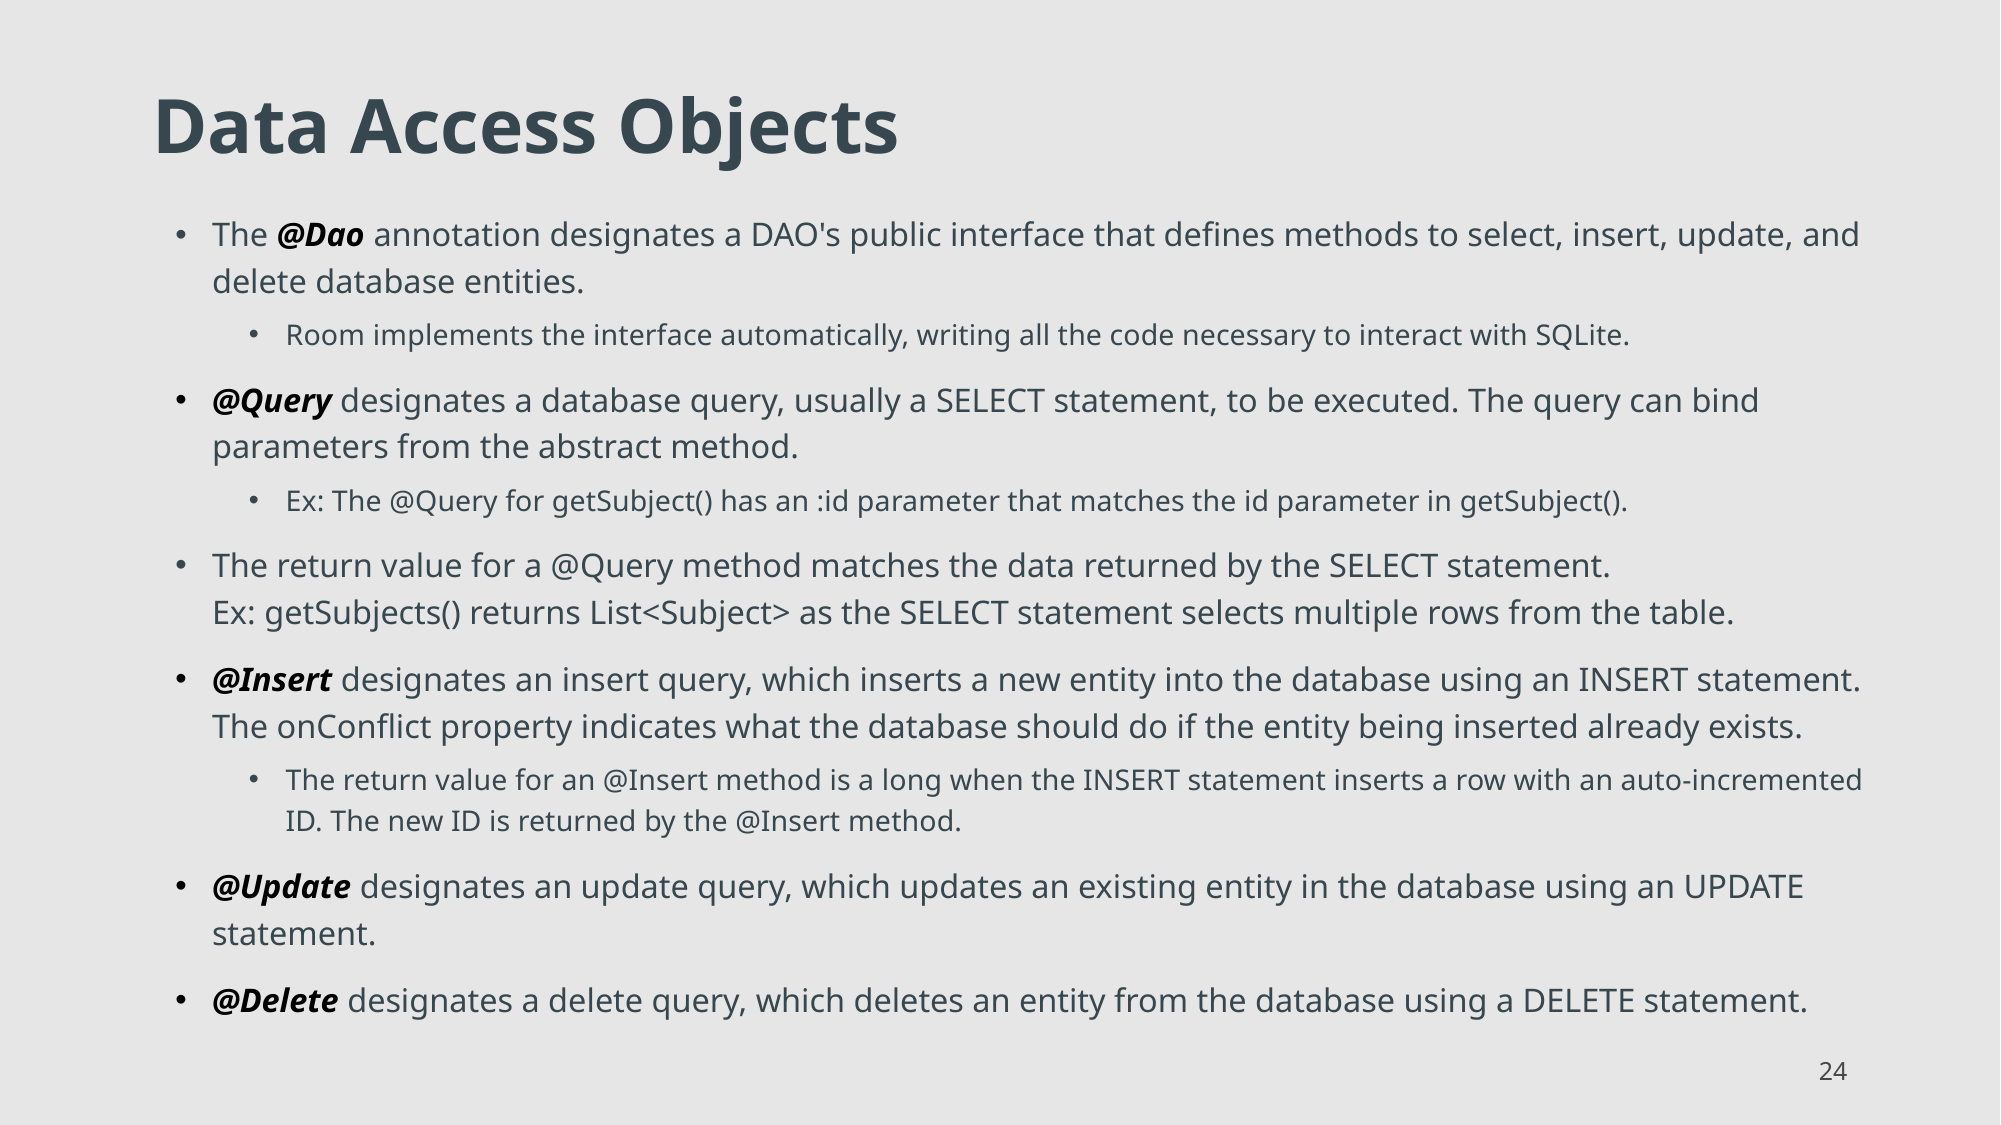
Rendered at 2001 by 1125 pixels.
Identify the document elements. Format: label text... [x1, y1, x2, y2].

list The @Dao annotation designates a DAO's public interface that defines methods to select, insert, update, and delete database entities. Room implements the interface automatically, writing all the code necessary to interact with SQLite. @Query designates a database query, usually a SELECT statement, to be executed. The query can bind parameters from the abstract method. Ex: The @Query for getSubject() has an :id parameter that matches the id parameter in getSubject(). The return value for a @Query method matches the data returned by the SELECT statement. Ex: getSubjects() returns List<Subject> as the SELECT statement selects multiple rows from the table. @Insert designates an insert query, which inserts a new entity into the database using an INSERT statement. The onConflict property indicates what the database should do if the entity being inserted already exists. The return value for an @Insert method is a long when the INSERT statement inserts a row with an auto-incremented ID. The new ID is returned by the @Insert method. @Update designates an update query, which updates an existing entity in the database using an UPDATE statement. @Delete designates a delete query, which deletes an entity from the database using a DELETE statement. [160, 198, 1886, 1066]
title Data Access Objects [137, 59, 1863, 199]
slide_number 24 [1412, 1042, 1863, 1103]
